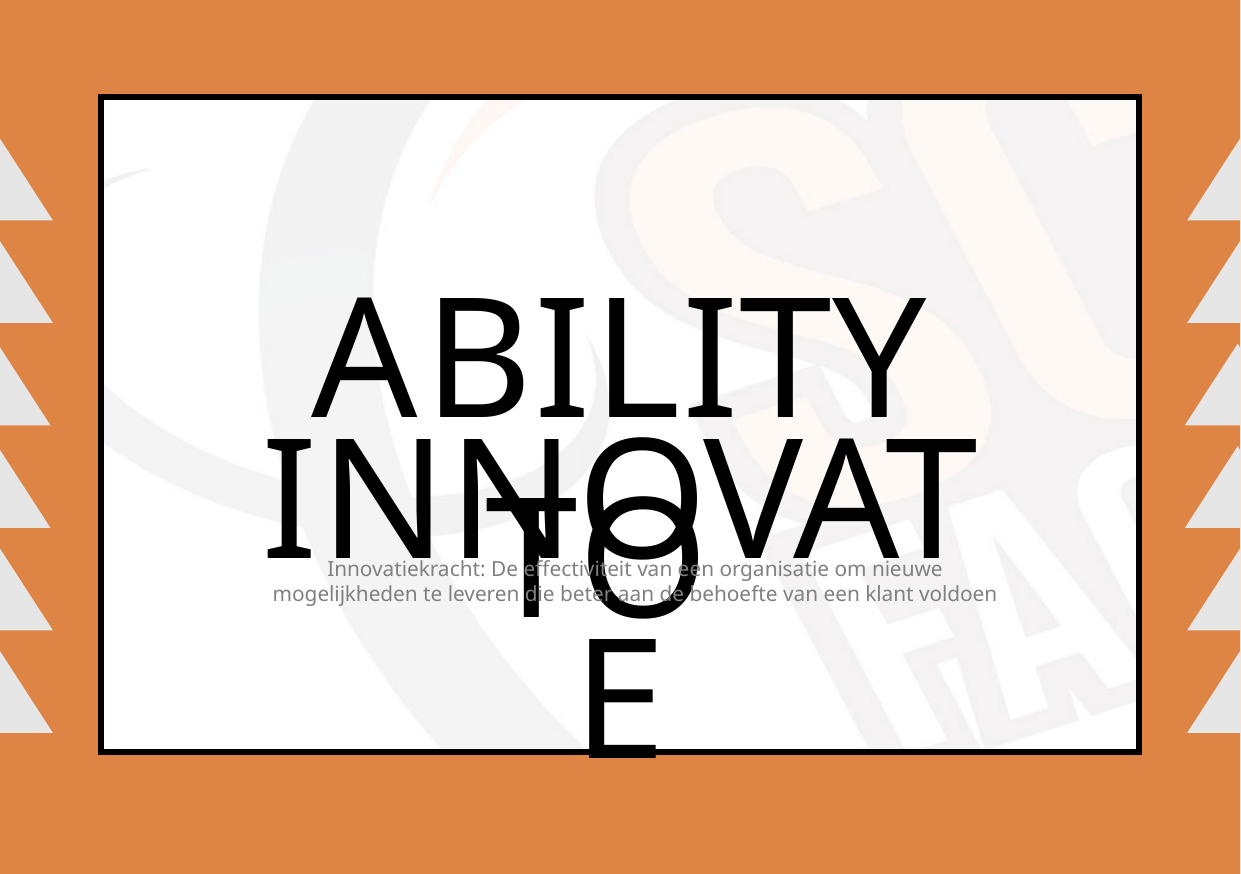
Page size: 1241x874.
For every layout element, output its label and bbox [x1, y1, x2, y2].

text_box [0, 347, 51, 426]
text_box [0, 449, 51, 528]
text_box [0, 138, 53, 221]
text_box [100, 96, 1140, 753]
text_box [1187, 241, 1241, 323]
text_box [212, 243, 1028, 614]
text_box [1187, 651, 1241, 733]
text_box [0, 548, 53, 631]
text_box [1187, 138, 1241, 221]
text_box [1187, 548, 1241, 631]
text_box [0, 651, 53, 733]
text_box [0, 0, 1241, 874]
text_box [1184, 343, 1241, 426]
text_box [1184, 446, 1241, 528]
text_box [0, 241, 53, 323]
